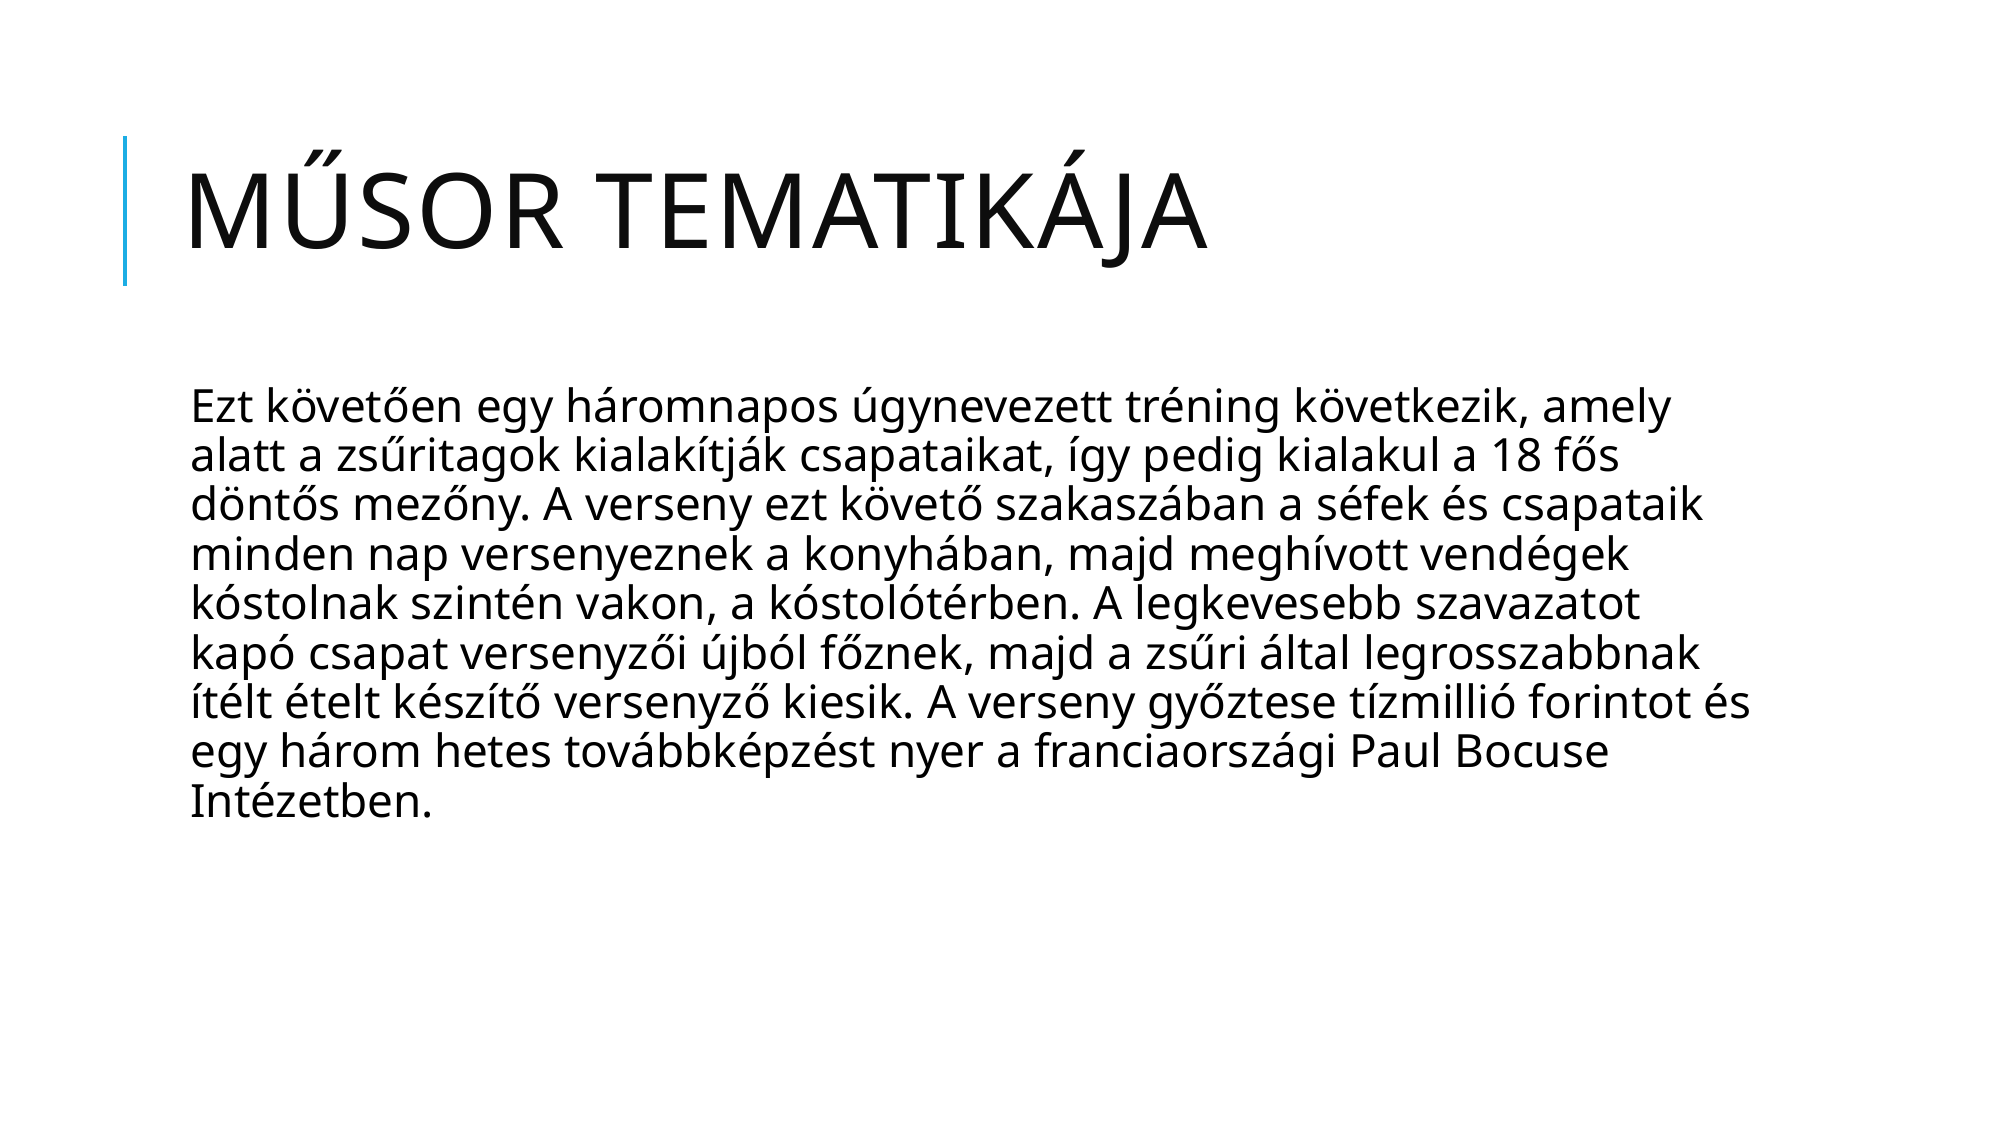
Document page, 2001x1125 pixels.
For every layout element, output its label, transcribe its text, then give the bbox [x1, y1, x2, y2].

title MŰSOR TEMATIKÁJA [168, 96, 1763, 342]
list Ezt követően egy háromnapos úgynevezett tréning következik, amely alatt a zsűritagok kialakítják csapataikat, így pedig kialakul a 18 fős döntős mezőny. A verseny ezt követő szakaszában a séfek és csapataik minden nap versenyeznek a konyhában, majd meghívott vendégek kóstolnak szintén vakon, a kóstolótérben. A legkevesebb szavazatot kapó csapat versenyzői újból főznek, majd a zsűri által legrosszabbnak ítélt ételt készítő versenyző kiesik. A verseny győztese tízmillió forintot és egy három hetes továbbképzést nyer a franciaországi Paul Bocuse Intézetben. [168, 375, 1763, 1035]
